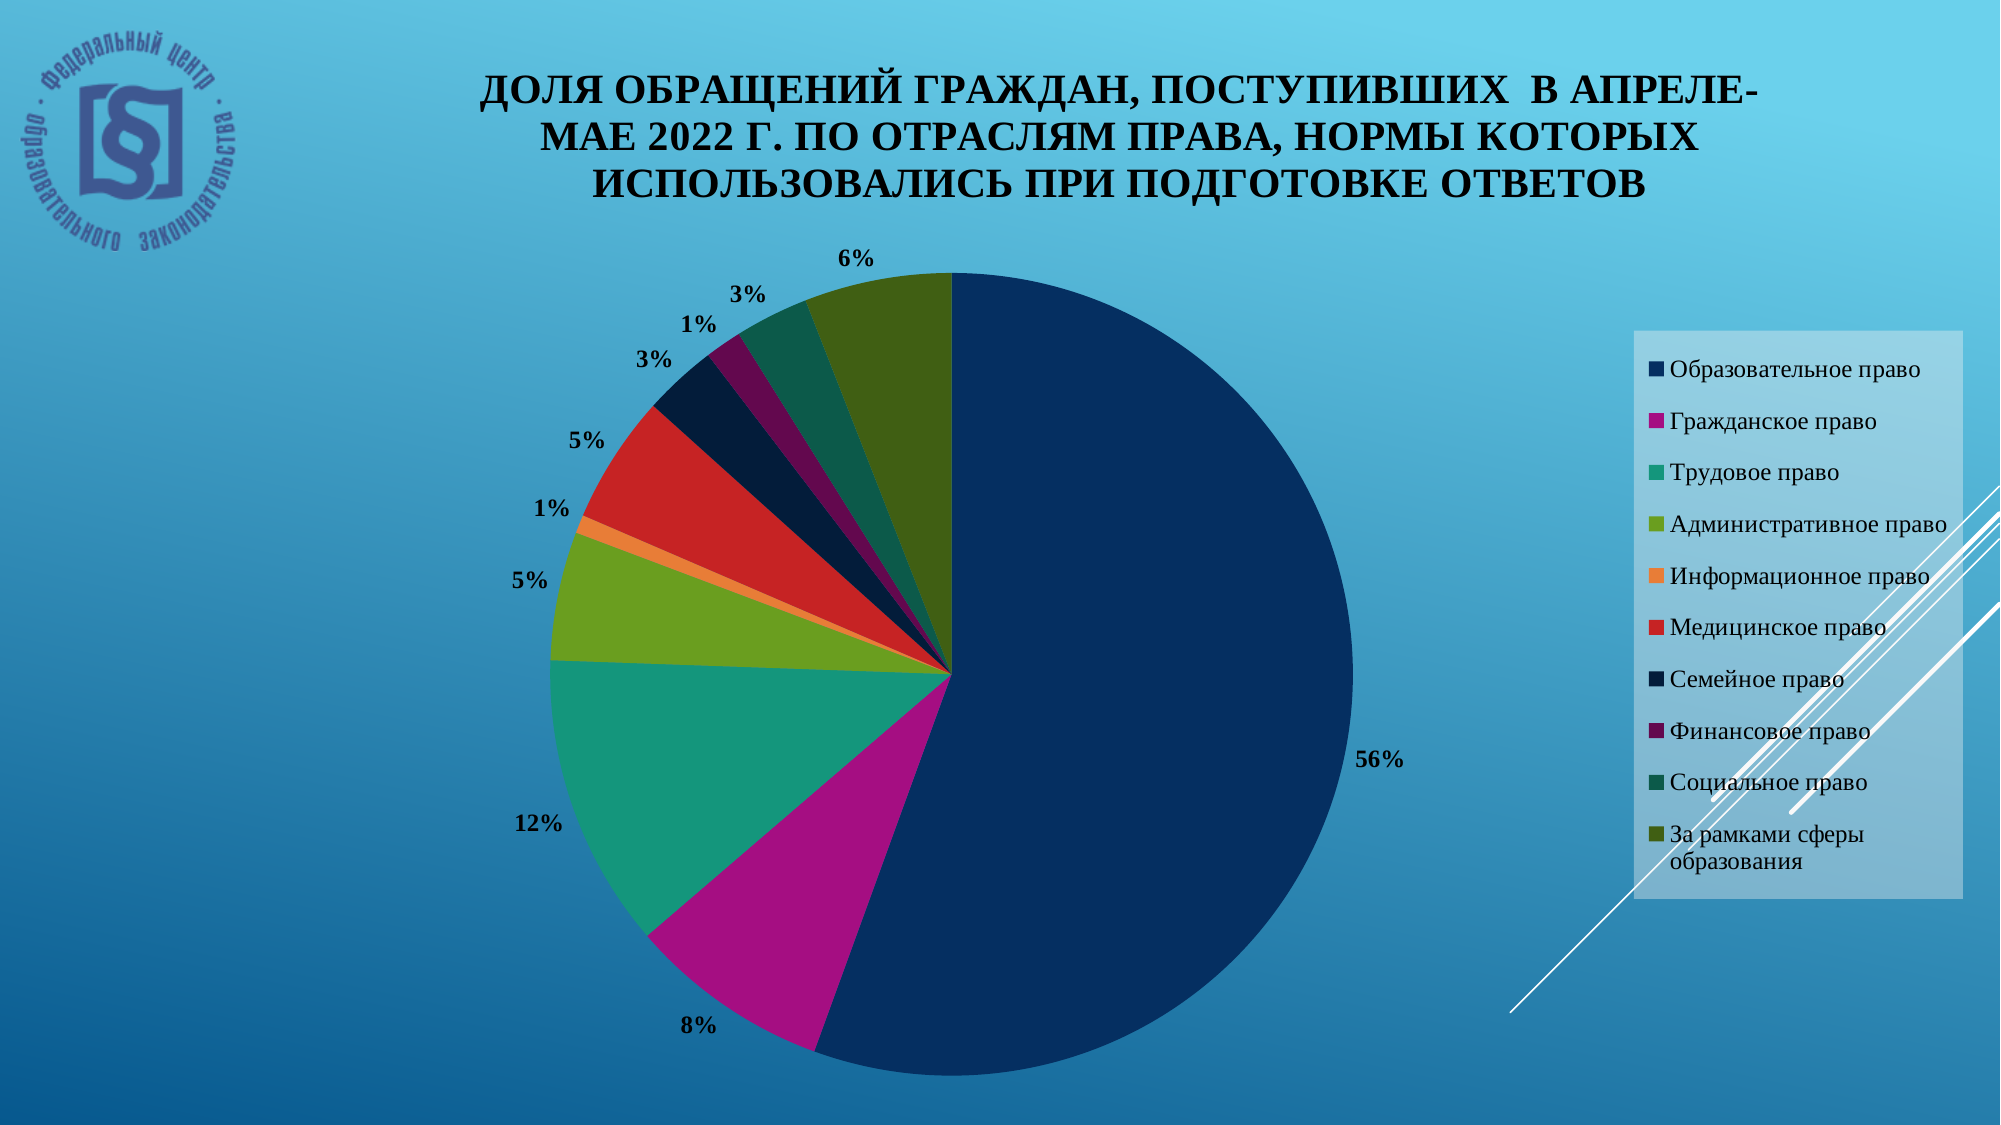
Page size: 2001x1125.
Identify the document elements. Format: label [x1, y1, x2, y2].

chart [255, 24, 1984, 1098]
picture [16, 24, 240, 260]
